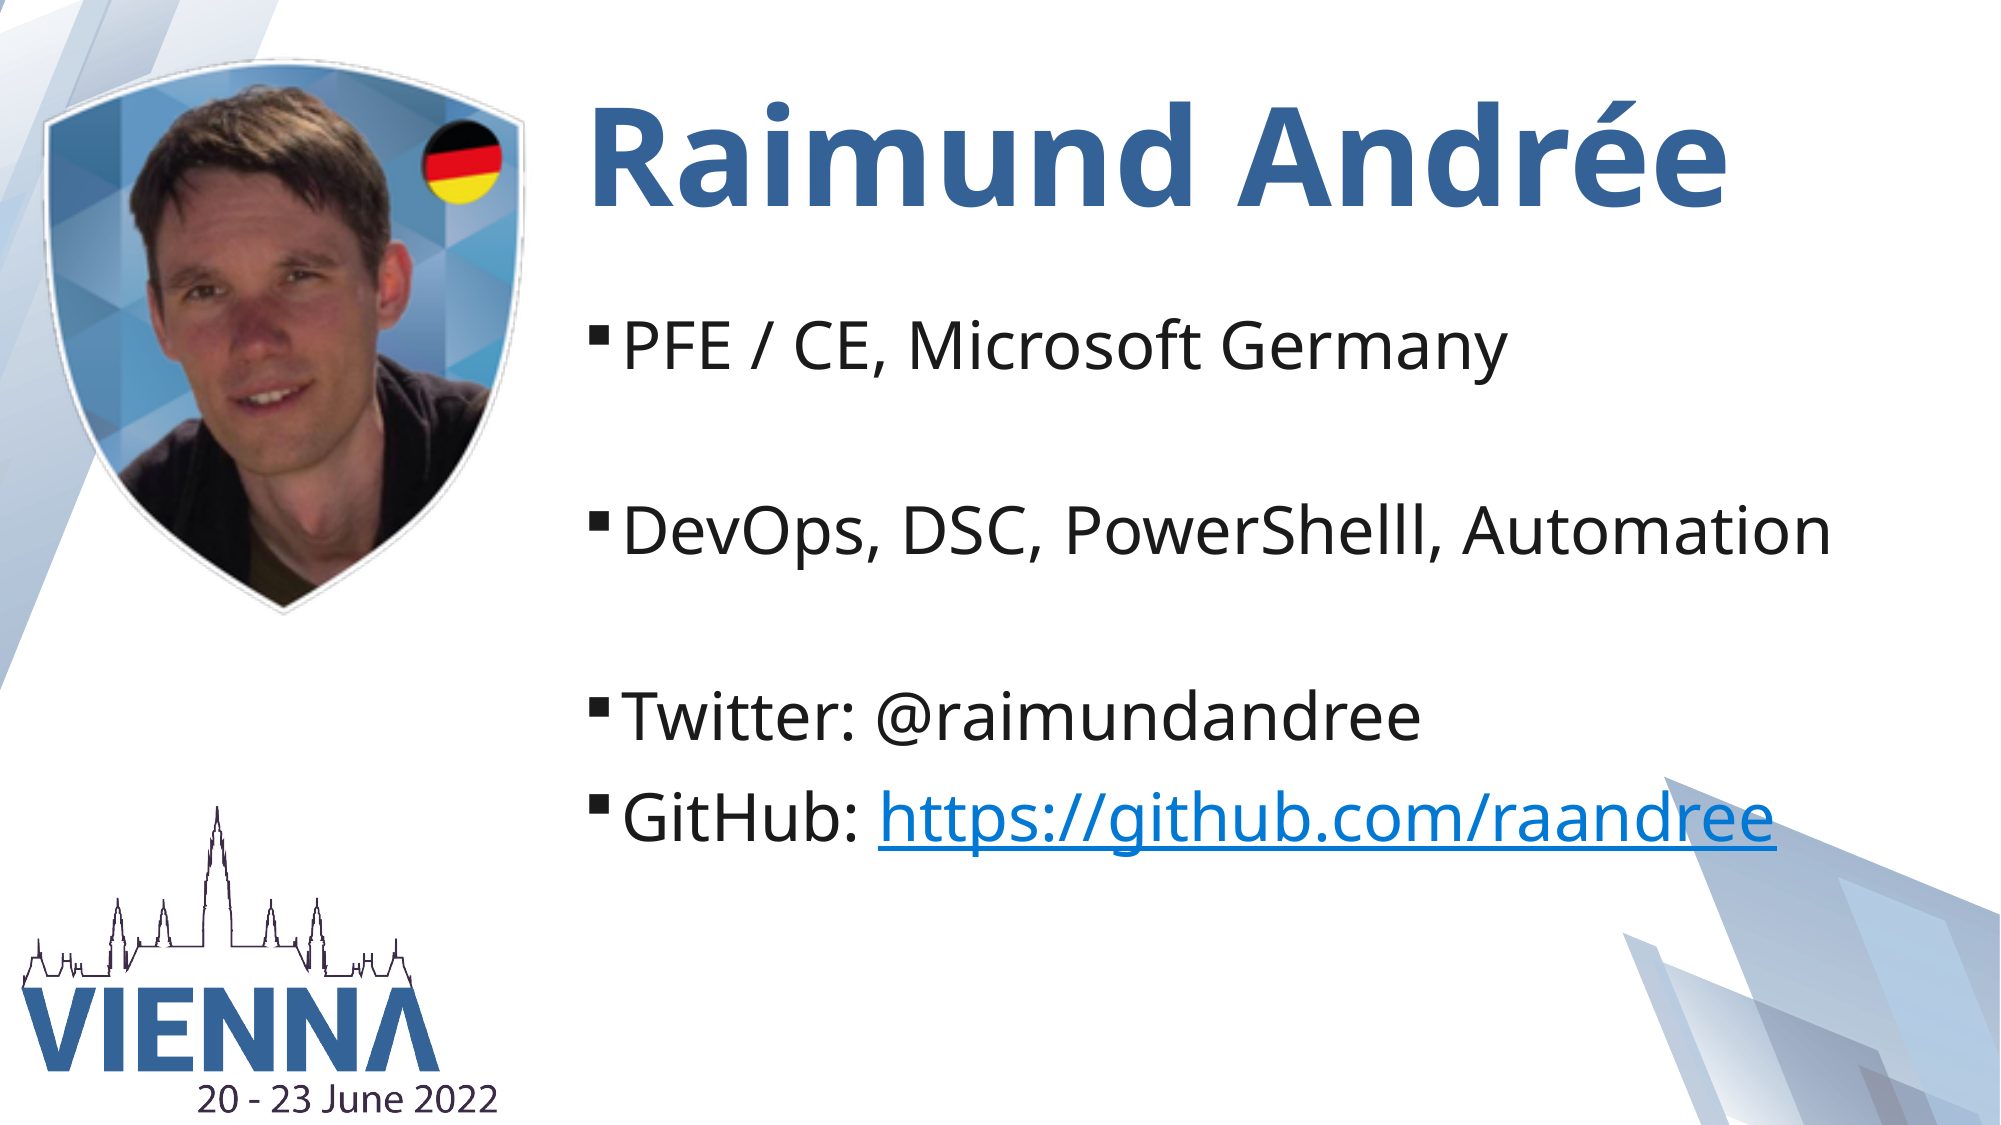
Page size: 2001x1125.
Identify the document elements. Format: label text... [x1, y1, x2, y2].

text_box Raimund Andrée [568, 53, 1863, 271]
text_box PFE / CE, Microsoft Germany DevOps, DSC, PowerShelll, Automation Twitter: @raimundandree GitHub: https://github.com/raandree [568, 303, 1863, 1014]
picture [0, 0, 2000, 1125]
